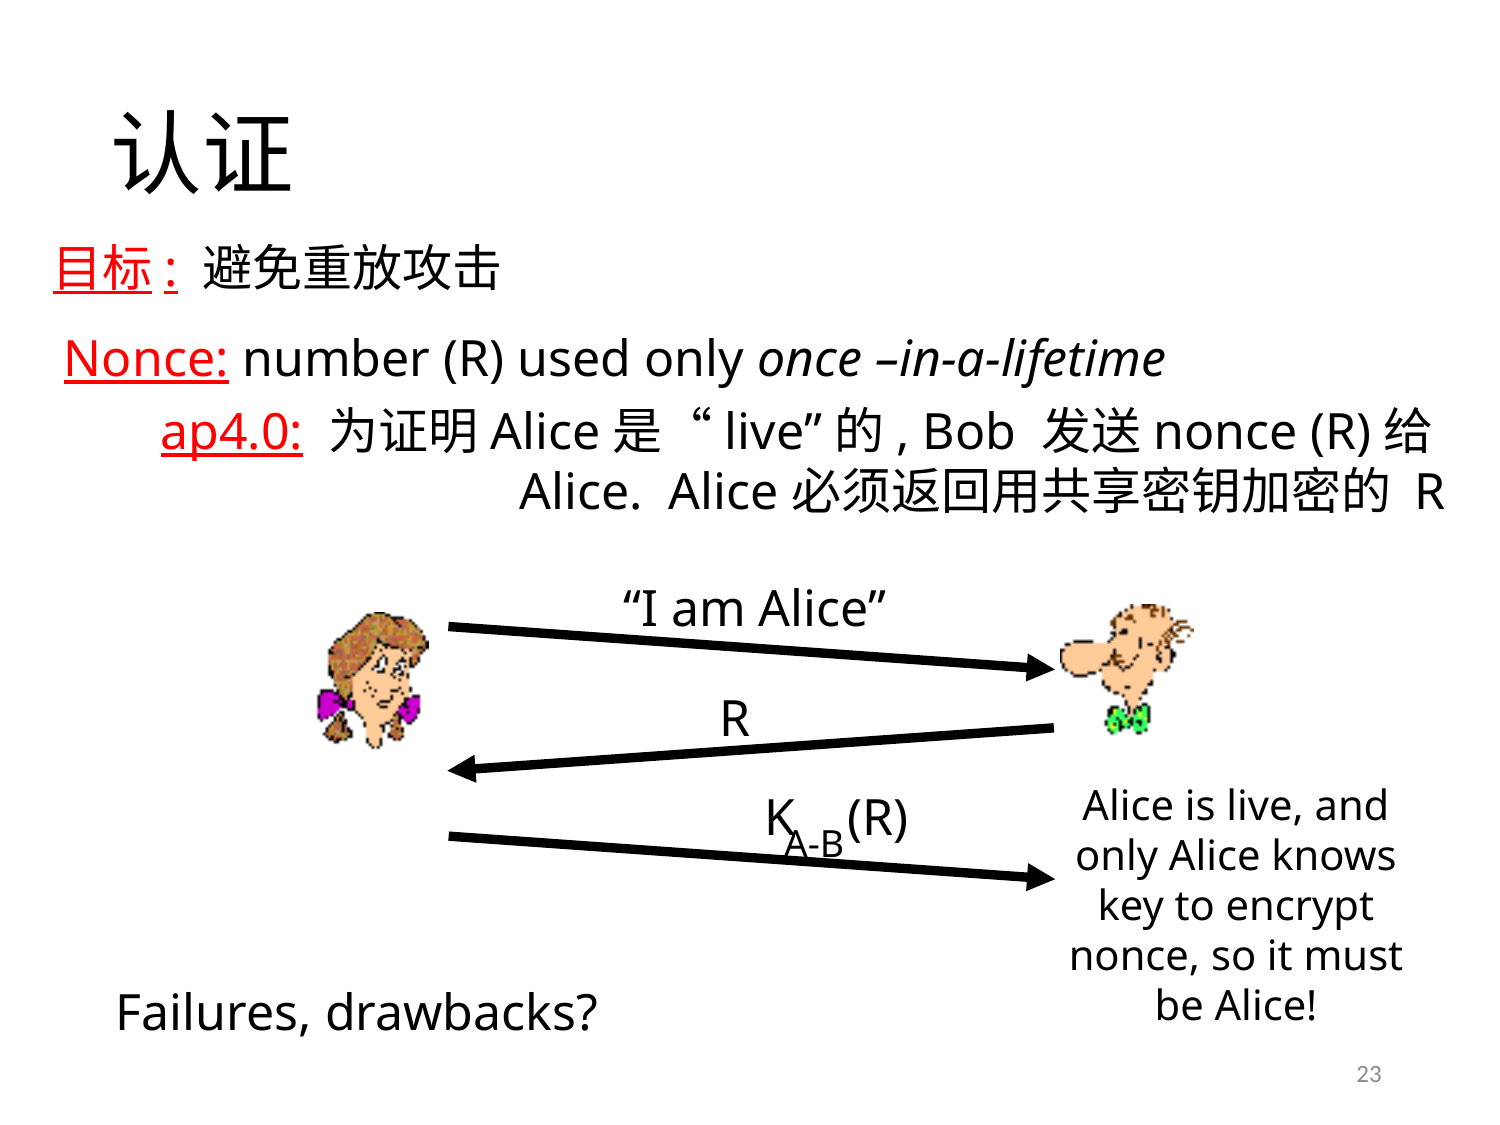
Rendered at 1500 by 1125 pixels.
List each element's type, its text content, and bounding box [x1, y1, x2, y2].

slide_number 23 [1059, 1042, 1397, 1103]
text_box “I am Alice” [608, 568, 902, 644]
text_box R [704, 679, 766, 755]
picture [313, 612, 429, 755]
picture [1060, 604, 1194, 741]
text_box Alice is live, and only Alice knows key to encrypt nonce, so it must be Alice! [1044, 771, 1428, 1036]
text_box 目标: 避免重放攻击 [37, 229, 518, 305]
text_box Nonce: number (R) used only once –in-a-lifetime [48, 318, 1182, 394]
text_box ap4.0: 为证明Alice是“live”的, Bob 发送nonce (R)给Alice. Alice必须返回用共享密钥加密的 R [53, 392, 1461, 527]
title 认证 [95, 48, 1390, 267]
text_box Failures, drawbacks? [100, 973, 614, 1049]
text_box [693, 644, 1055, 675]
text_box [742, 778, 931, 873]
text_box [447, 752, 704, 777]
